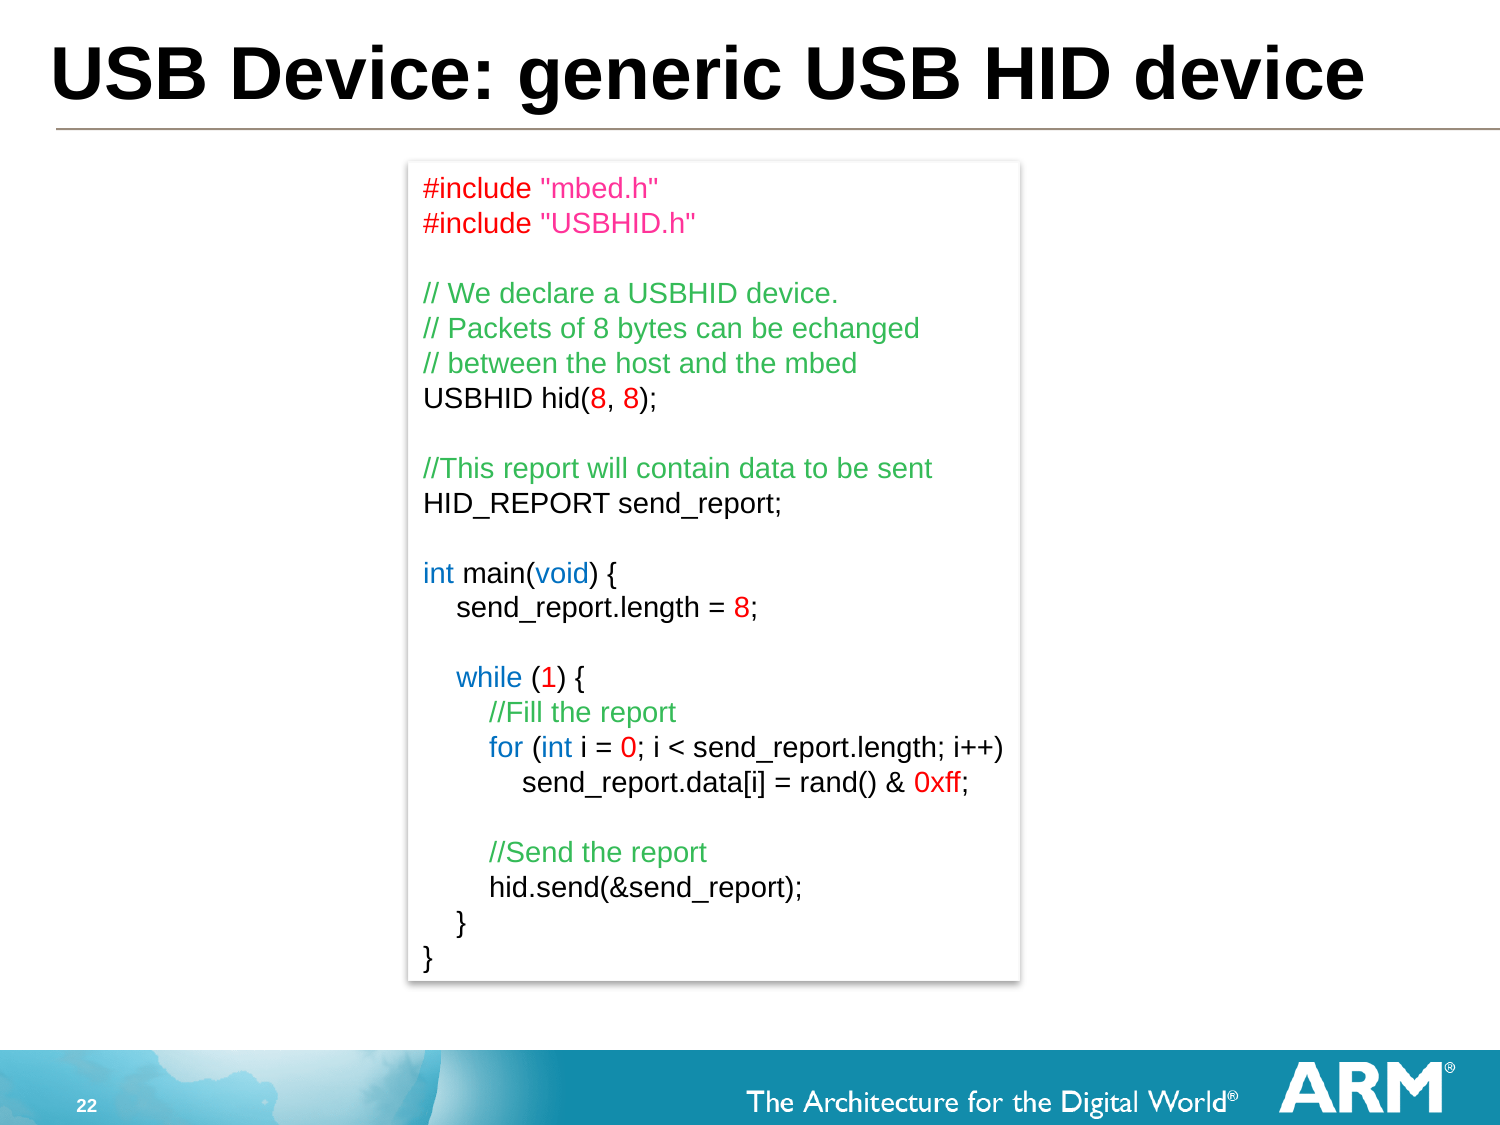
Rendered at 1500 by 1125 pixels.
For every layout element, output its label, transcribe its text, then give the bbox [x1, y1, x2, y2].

text_box #include "mbed.h" #include "USBHID.h" // We declare a USBHID device. // Packets of 8 bytes can be echanged // between the host and the mbed USBHID hid(8, 8); //This report will contain data to be sent HID_REPORT send_report; int main(void) { send_report.length = 8; while (1) { //Fill the report for (int i = 0; i < send_report.length; i++) send_report.data[i] = rand() & 0xff; //Send the report hid.send(&send_report); } } [408, 161, 1020, 981]
title USB Device: generic USB HID device [35, 1, 1476, 139]
picture [0, 780, 1500, 1125]
